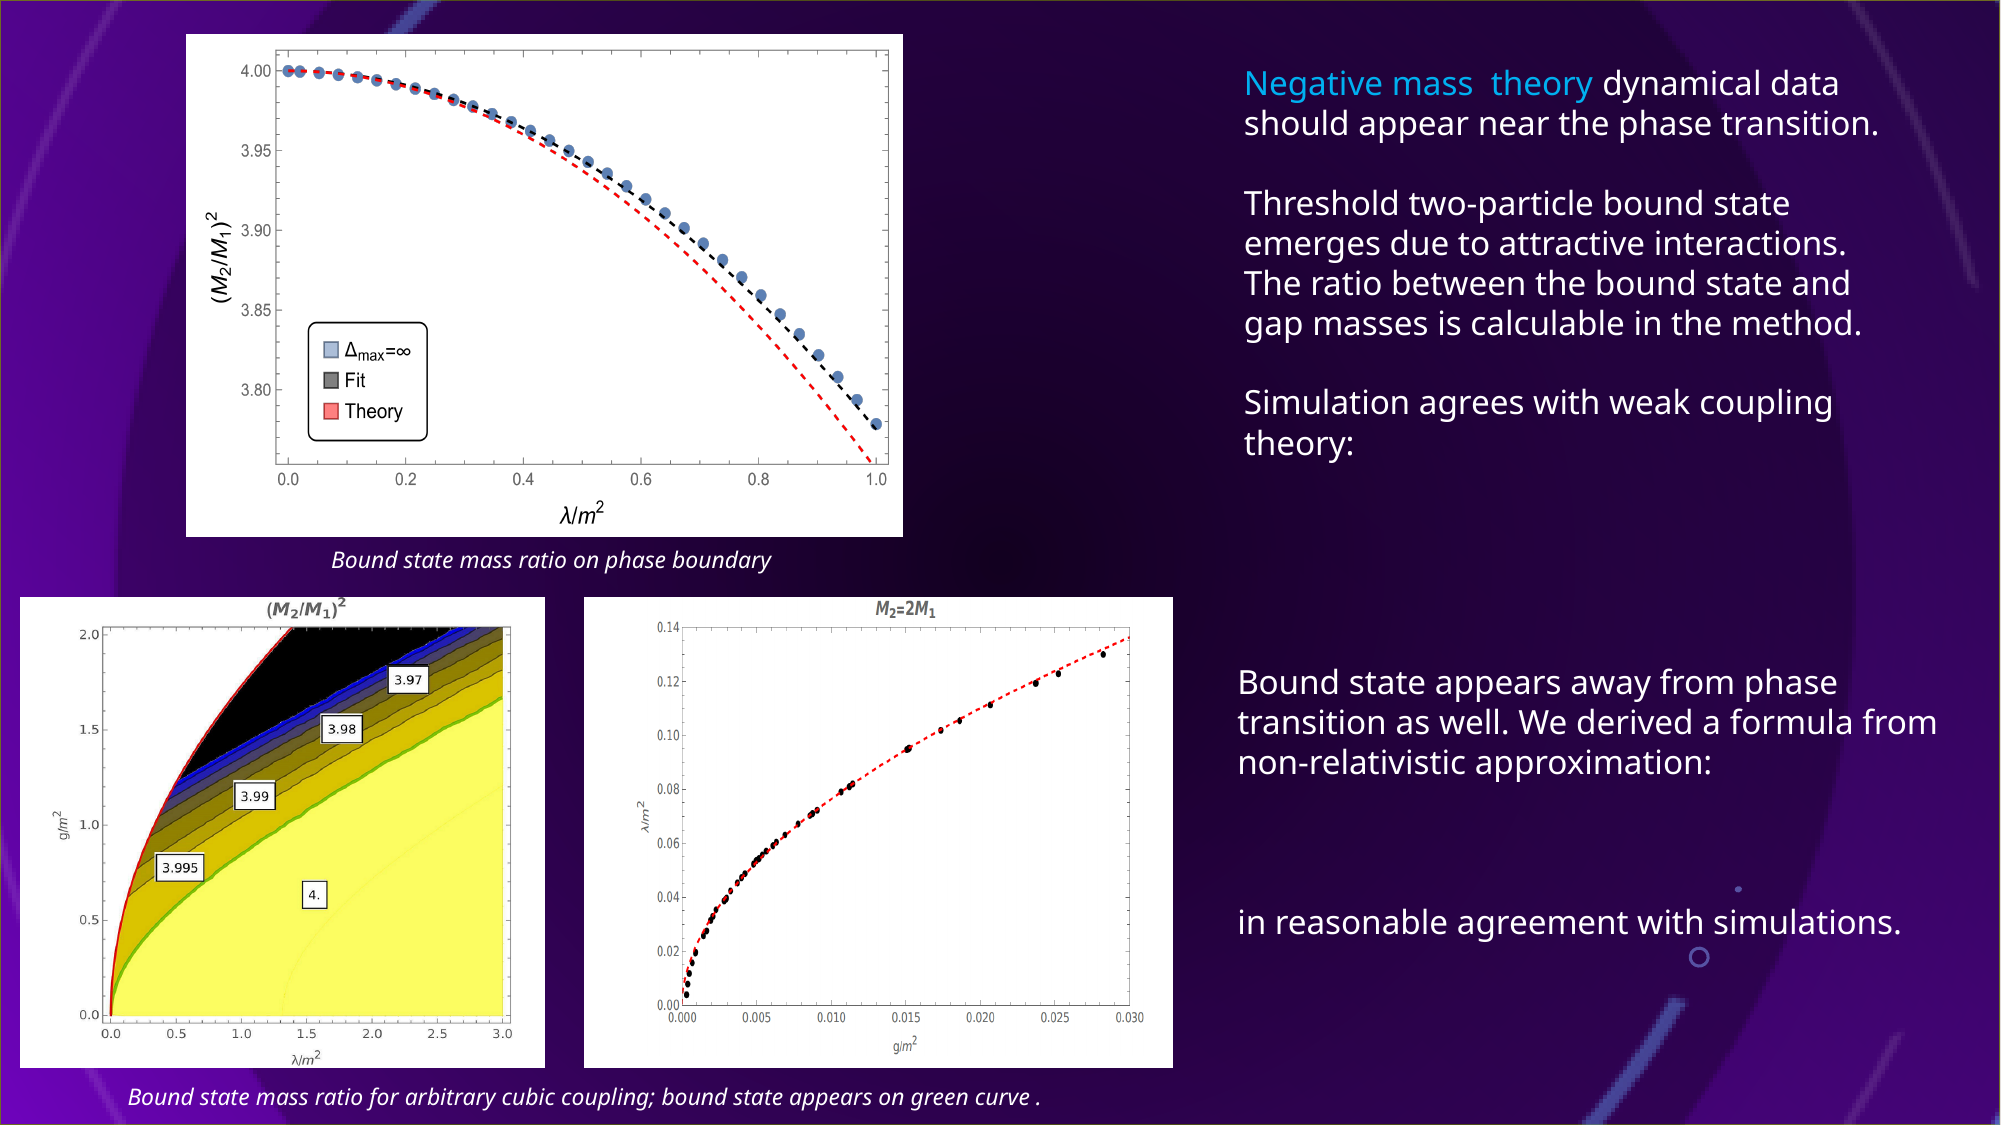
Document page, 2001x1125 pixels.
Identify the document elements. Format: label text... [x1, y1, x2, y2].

picture [0, 0, 2000, 1125]
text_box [585, 597, 1172, 1068]
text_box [186, 34, 903, 537]
text_box Bound state mass ratio on phase boundary [76, 537, 1027, 581]
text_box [21, 597, 545, 1068]
